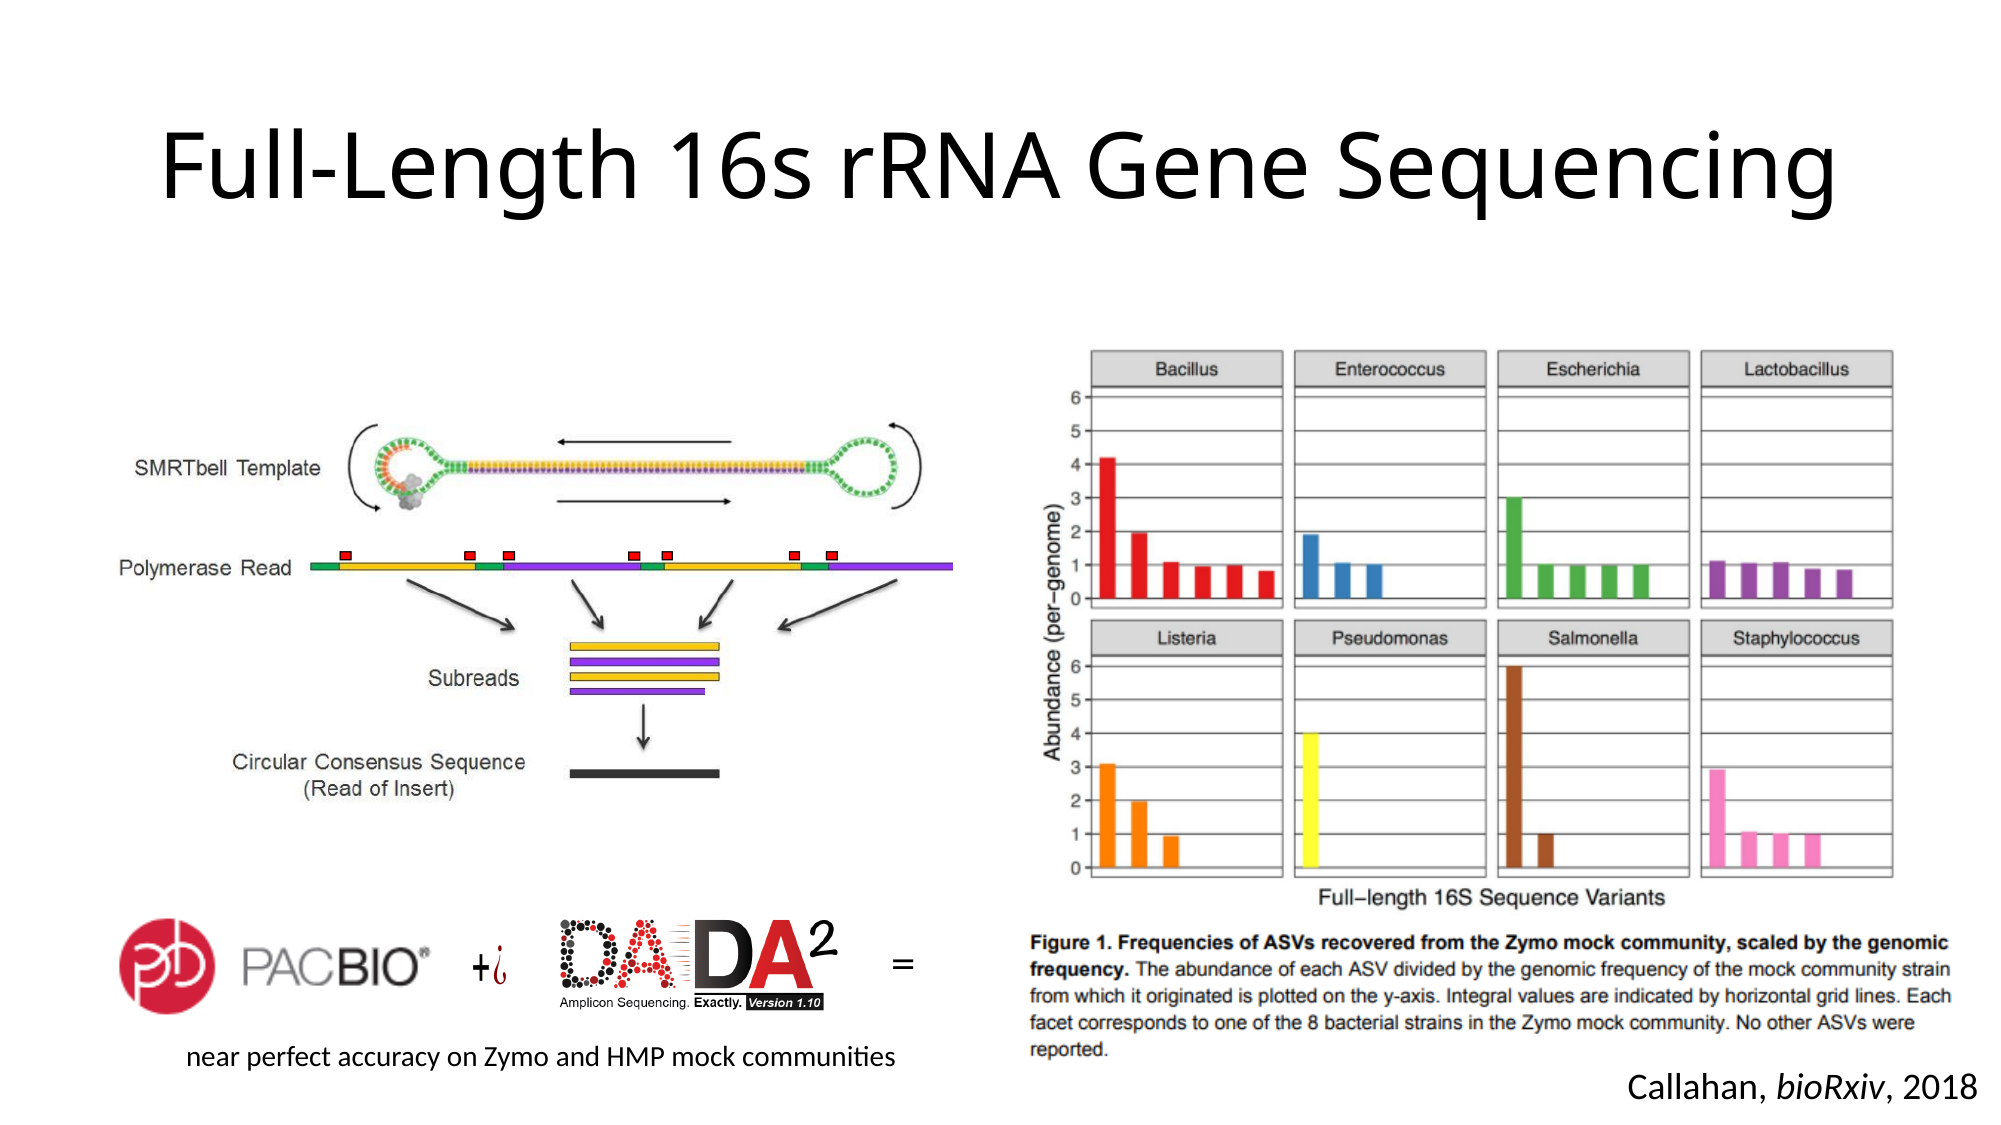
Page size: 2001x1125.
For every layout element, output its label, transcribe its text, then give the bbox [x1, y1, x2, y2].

picture [553, 913, 842, 1017]
text_box ˭ [874, 941, 938, 1017]
title Full-Length 16s rRNA Gene Sequencing [137, 59, 1863, 278]
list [1010, 325, 1965, 1068]
text_box near perfect accuracy on Zymo and HMP mock communities [164, 1029, 943, 1080]
picture [95, 900, 443, 1030]
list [110, 398, 961, 813]
text_box Callahan, bioRxiv, 2018 [1612, 1054, 2000, 1115]
